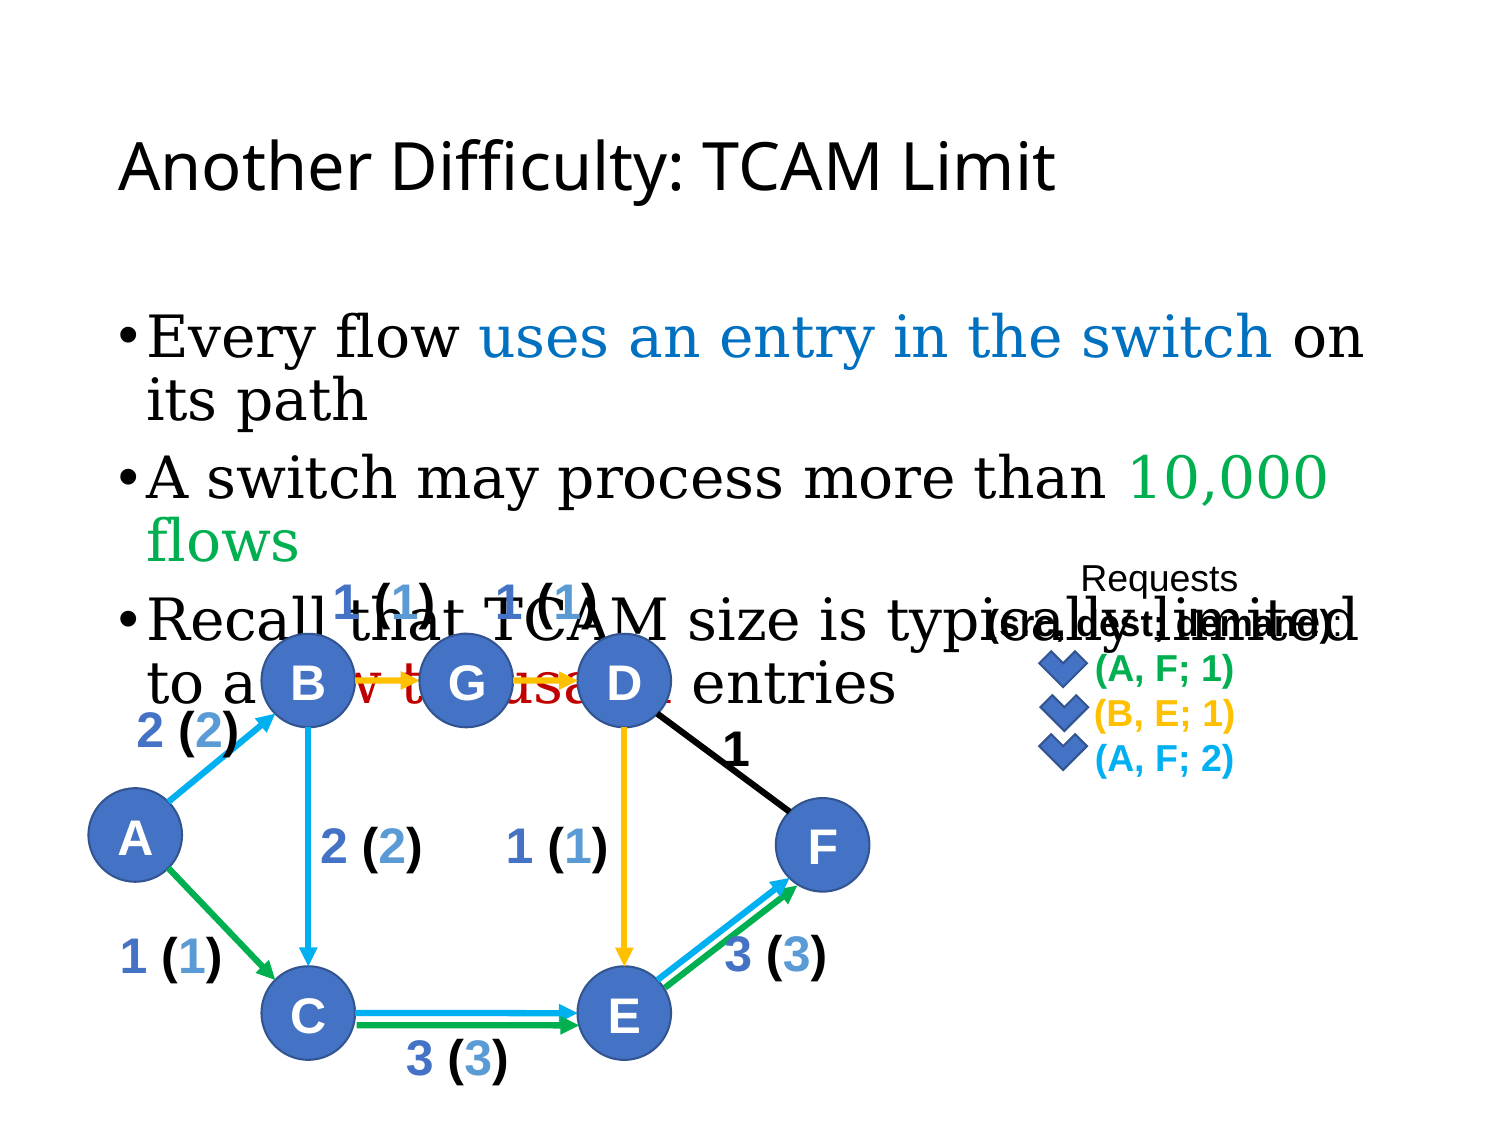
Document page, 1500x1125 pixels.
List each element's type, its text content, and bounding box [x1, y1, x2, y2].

text_box [1037, 732, 1089, 772]
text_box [657, 877, 790, 981]
list Every flow uses an entry in the switch on its path A switch may process more than 10,000 flows Recall that TCAM size is typically limited to a few thousand entries [103, 299, 1397, 1014]
text_box Requests (src, dest; demand): (A, F; 1) (B, E; 1) (A, F; 2) [969, 546, 1360, 832]
title Another Difficulty: TCAM Limit [103, 59, 1397, 278]
text_box [1037, 649, 1089, 689]
text_box [1039, 693, 1090, 733]
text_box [88, 562, 870, 1095]
